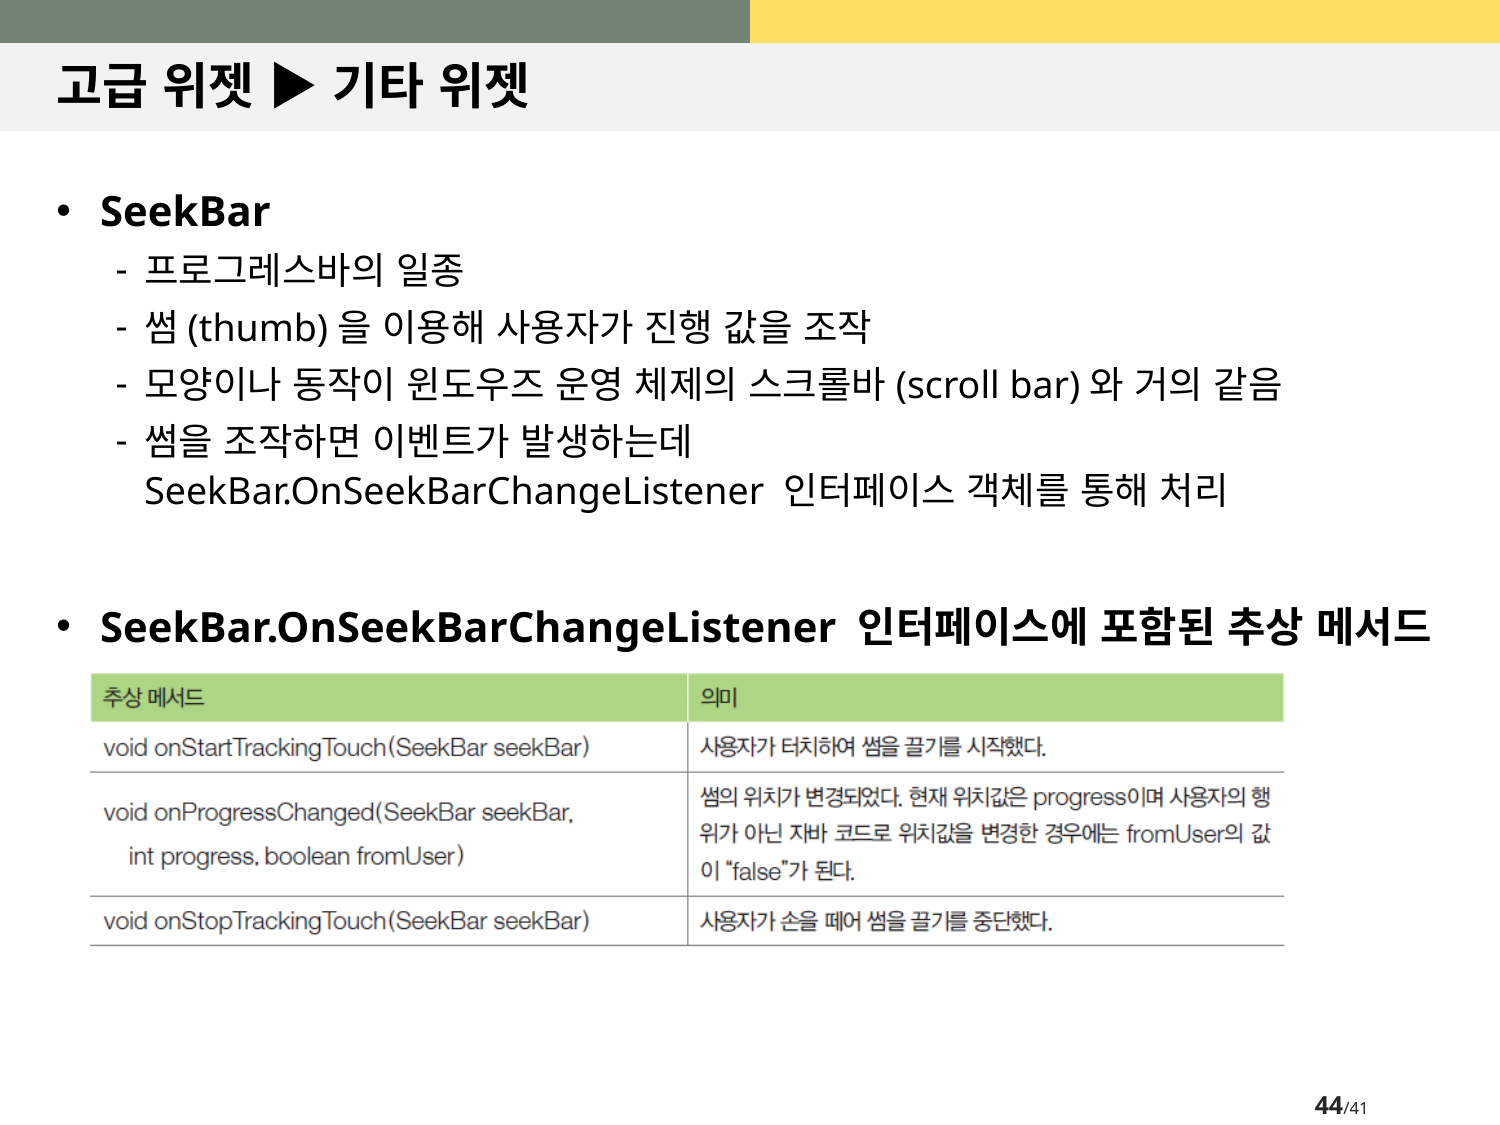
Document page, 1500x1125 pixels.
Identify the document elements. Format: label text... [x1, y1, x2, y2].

picture [76, 668, 1296, 963]
list SeekBar 프로그레스바의 일종 썸(thumb)을 이용해 사용자가 진행 값을 조작 모양이나 동작이 윈도우즈 운영 체제의 스크롤바(scroll bar)와 거의 같음 썸을 조작하면 이벤트가 발생하는데 SeekBar.OnSeekBarChangeListener 인터페이스 객체를 통해 처리 SeekBar.OnSeekBarChangeListener 인터페이스에 포함된 추상 메서드 [41, 172, 1459, 1048]
title 고급 위젯 ▶ 기타 위젯 [41, 42, 1459, 128]
